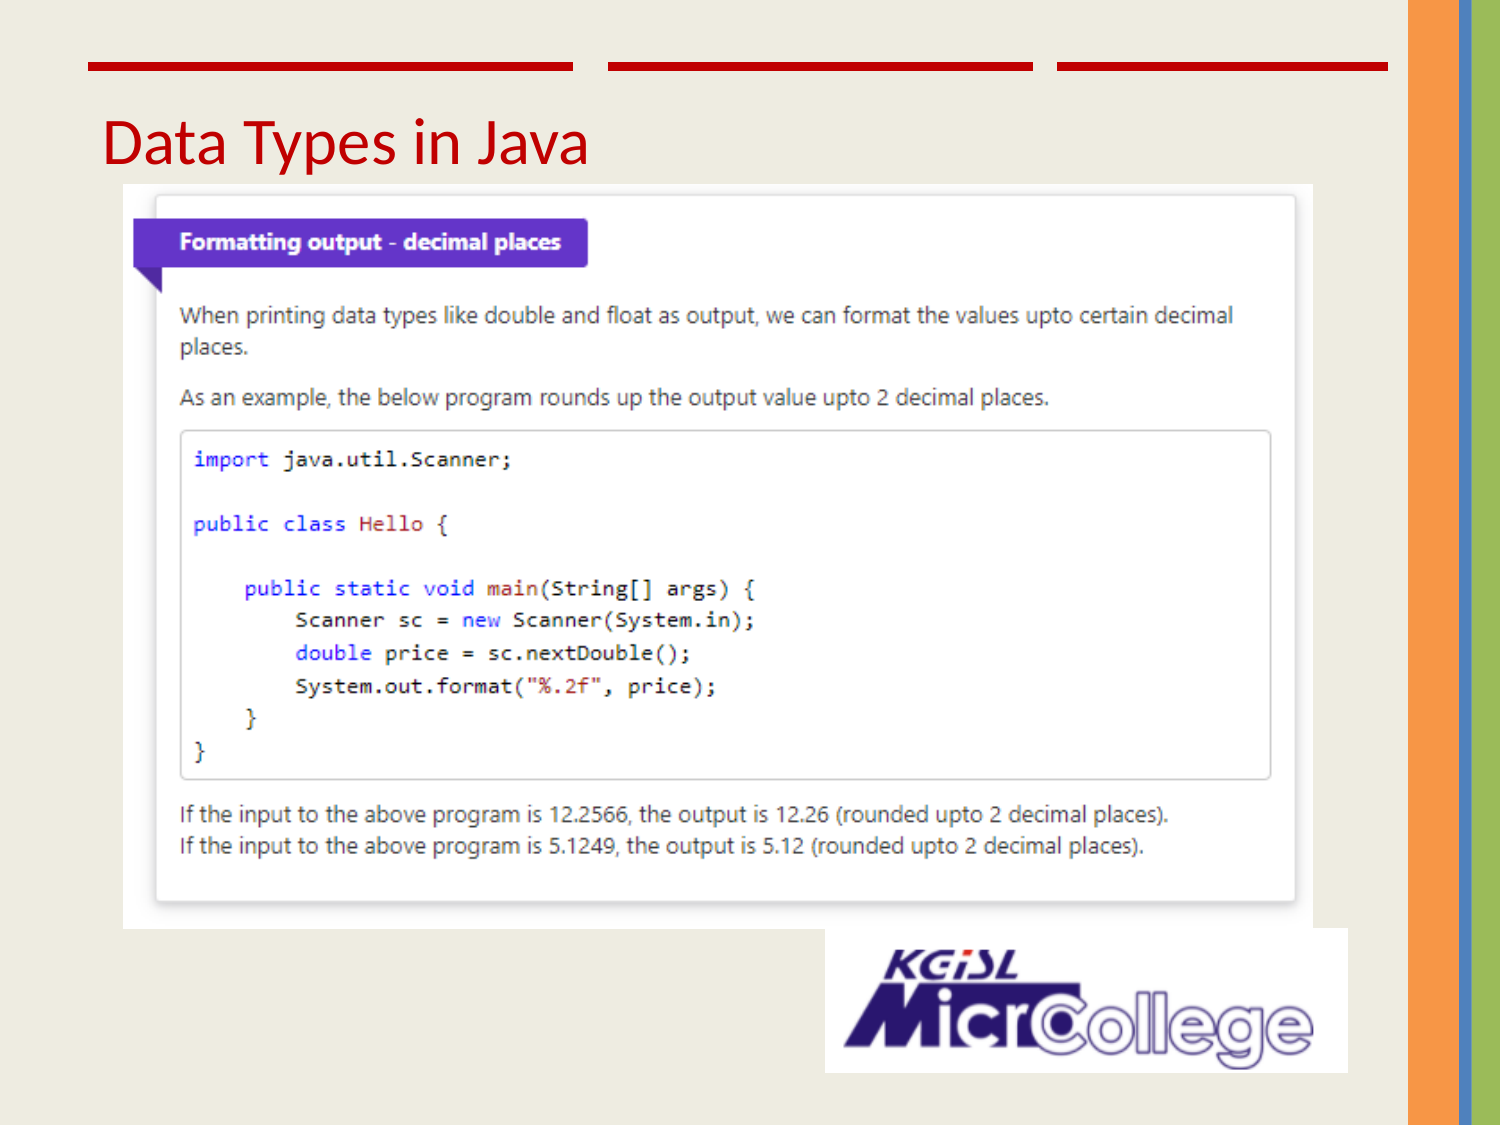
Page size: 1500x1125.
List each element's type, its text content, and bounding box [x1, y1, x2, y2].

picture [123, 184, 1348, 1073]
list Data Types in Java [87, 90, 1313, 1100]
